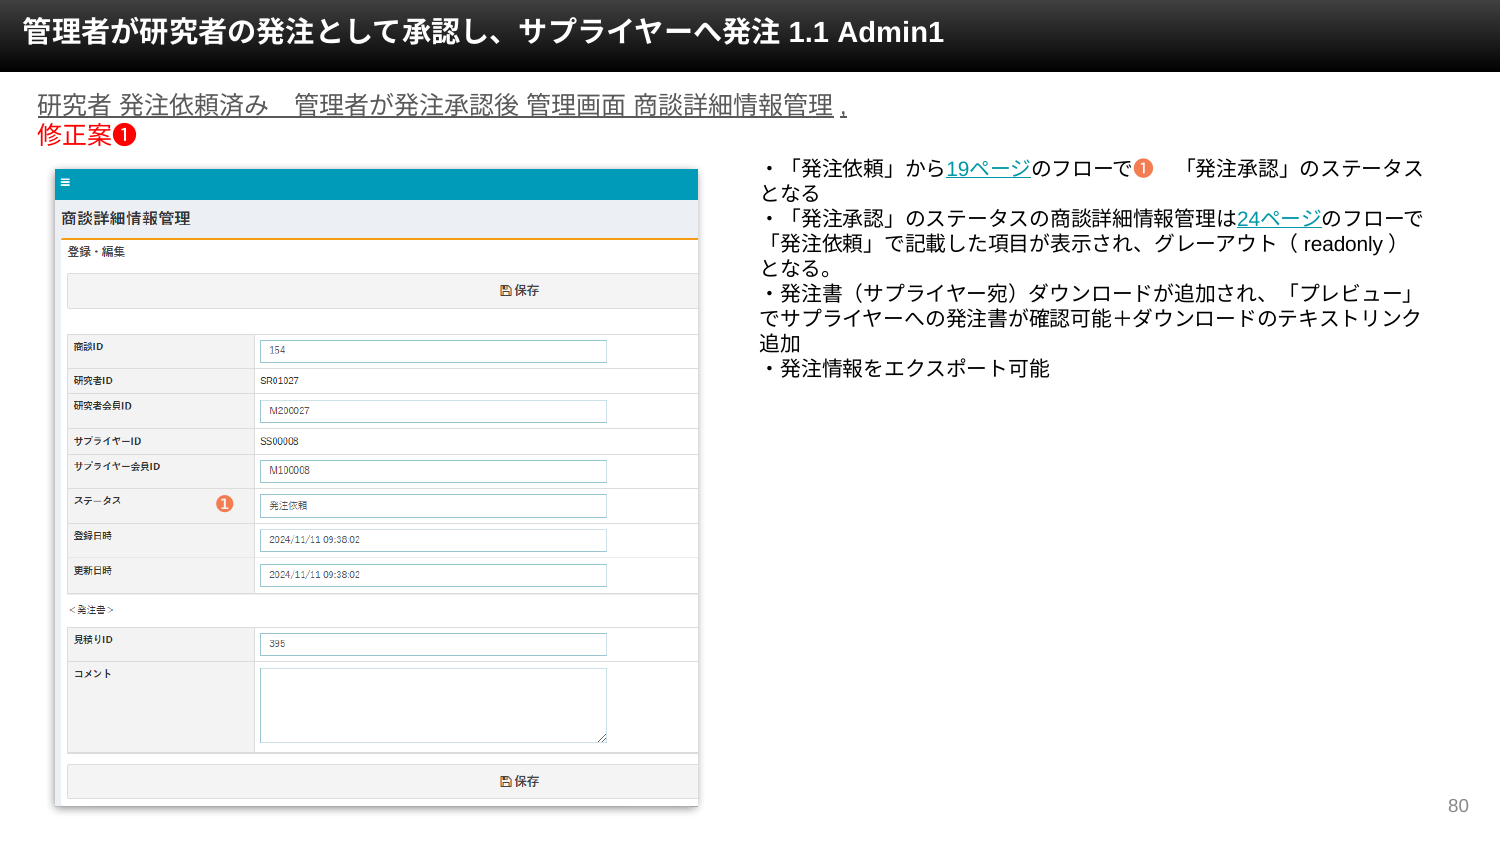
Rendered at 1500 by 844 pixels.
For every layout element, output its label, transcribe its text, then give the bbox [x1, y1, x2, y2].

text_box ・「発注依頼」から19ページのフローで❶ 「発注承認」のステータスとなる ・「発注承認」のステータスの商談詳細情報管理は24ページのフローで「発注依頼」で記載した項目が表示され、グレーアウト（readonly）となる。 ・発注書（サプライヤー宛）ダウンロードが追加され、「プレビュー」でサプライヤーへの発注書が確認可能＋ダウンロードのテキストリンク追加 ・発注情報をエクスポート可能 [744, 140, 1442, 396]
text_box 研究者 発注依頼済み 管理者が発注承認後 管理画面 商談詳細情報管理, 修正案❶ [22, 75, 1430, 165]
text_box [0, 0, 1500, 72]
text_box 管理者が研究者の発注として承認し、サプライヤーへ発注1.1 Admin1 [22, 13, 1291, 59]
text_box ‹#› [1378, 782, 1481, 827]
picture [55, 169, 698, 807]
